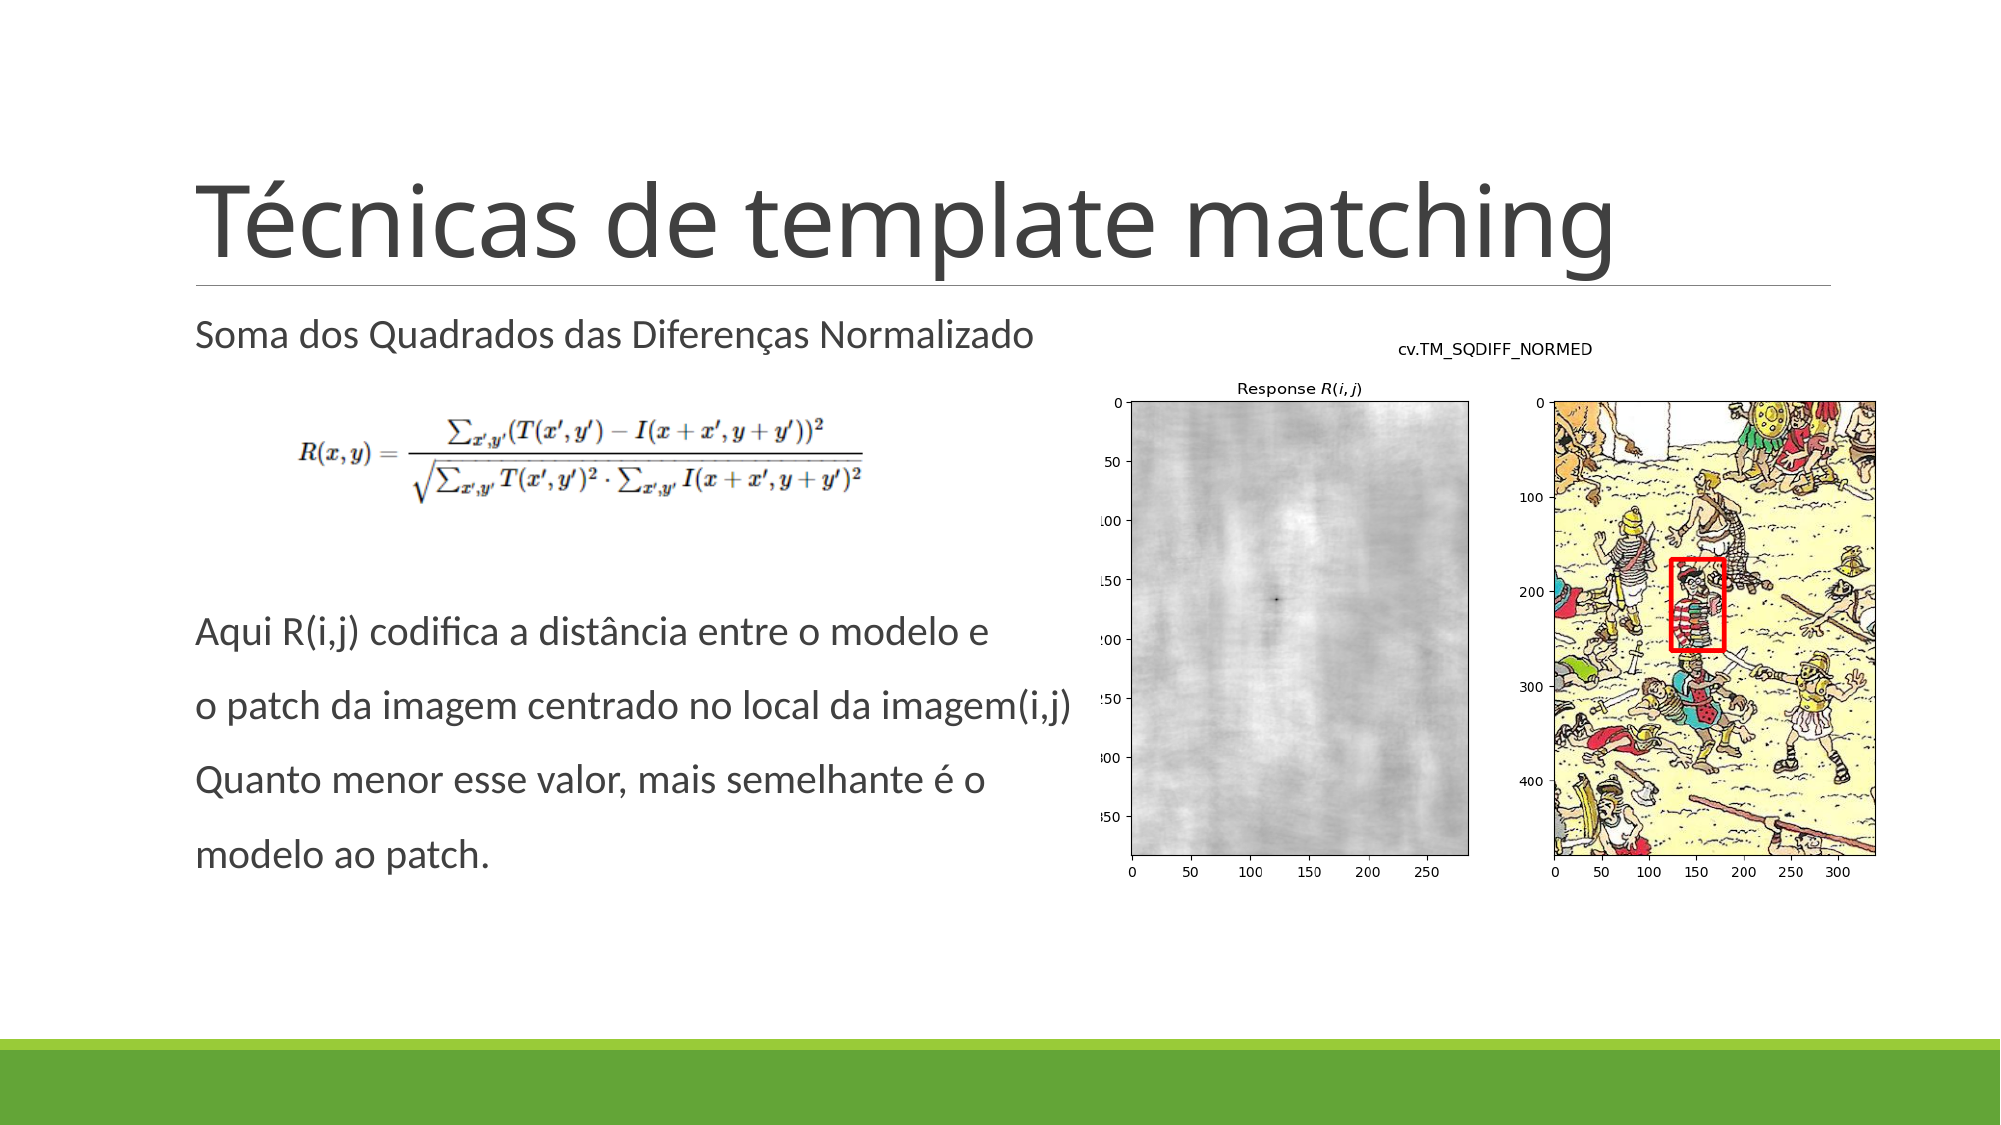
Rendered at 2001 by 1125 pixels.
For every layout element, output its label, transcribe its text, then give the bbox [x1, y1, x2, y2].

title Técnicas de template matching [180, 47, 1830, 285]
list Soma dos Quadrados das Diferenças Normalizado Aqui R(i,j) codifica a distância entre o modelo e o patch da imagem centrado no local da imagem(i,j) Quanto menor esse valor, mais semelhante é o modelo ao patch. [180, 305, 1830, 966]
picture [280, 363, 900, 530]
picture [1100, 332, 1906, 892]
